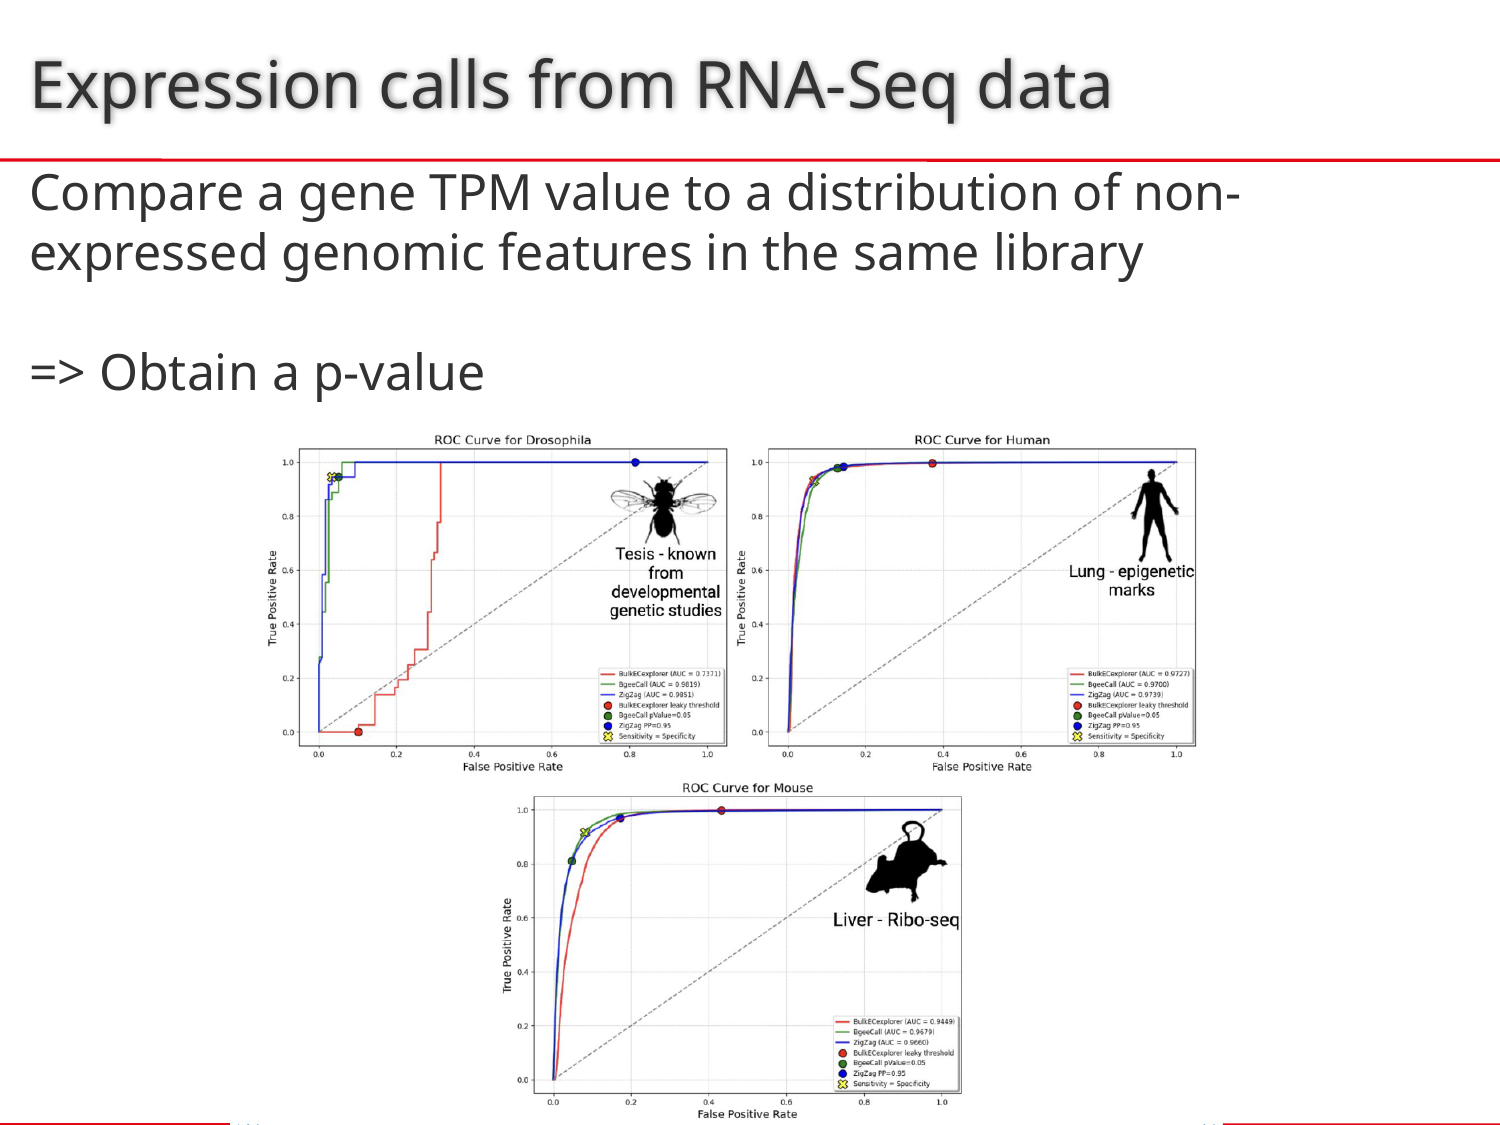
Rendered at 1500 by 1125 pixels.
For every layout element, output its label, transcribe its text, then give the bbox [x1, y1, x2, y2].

picture [229, 410, 1223, 1125]
title Expression calls from RNA-Seq data [29, 42, 1359, 122]
text_box Compare a gene TPM value to a distribution of non-expressed genomic features in the same library => Obtain a p-value [29, 160, 1471, 461]
